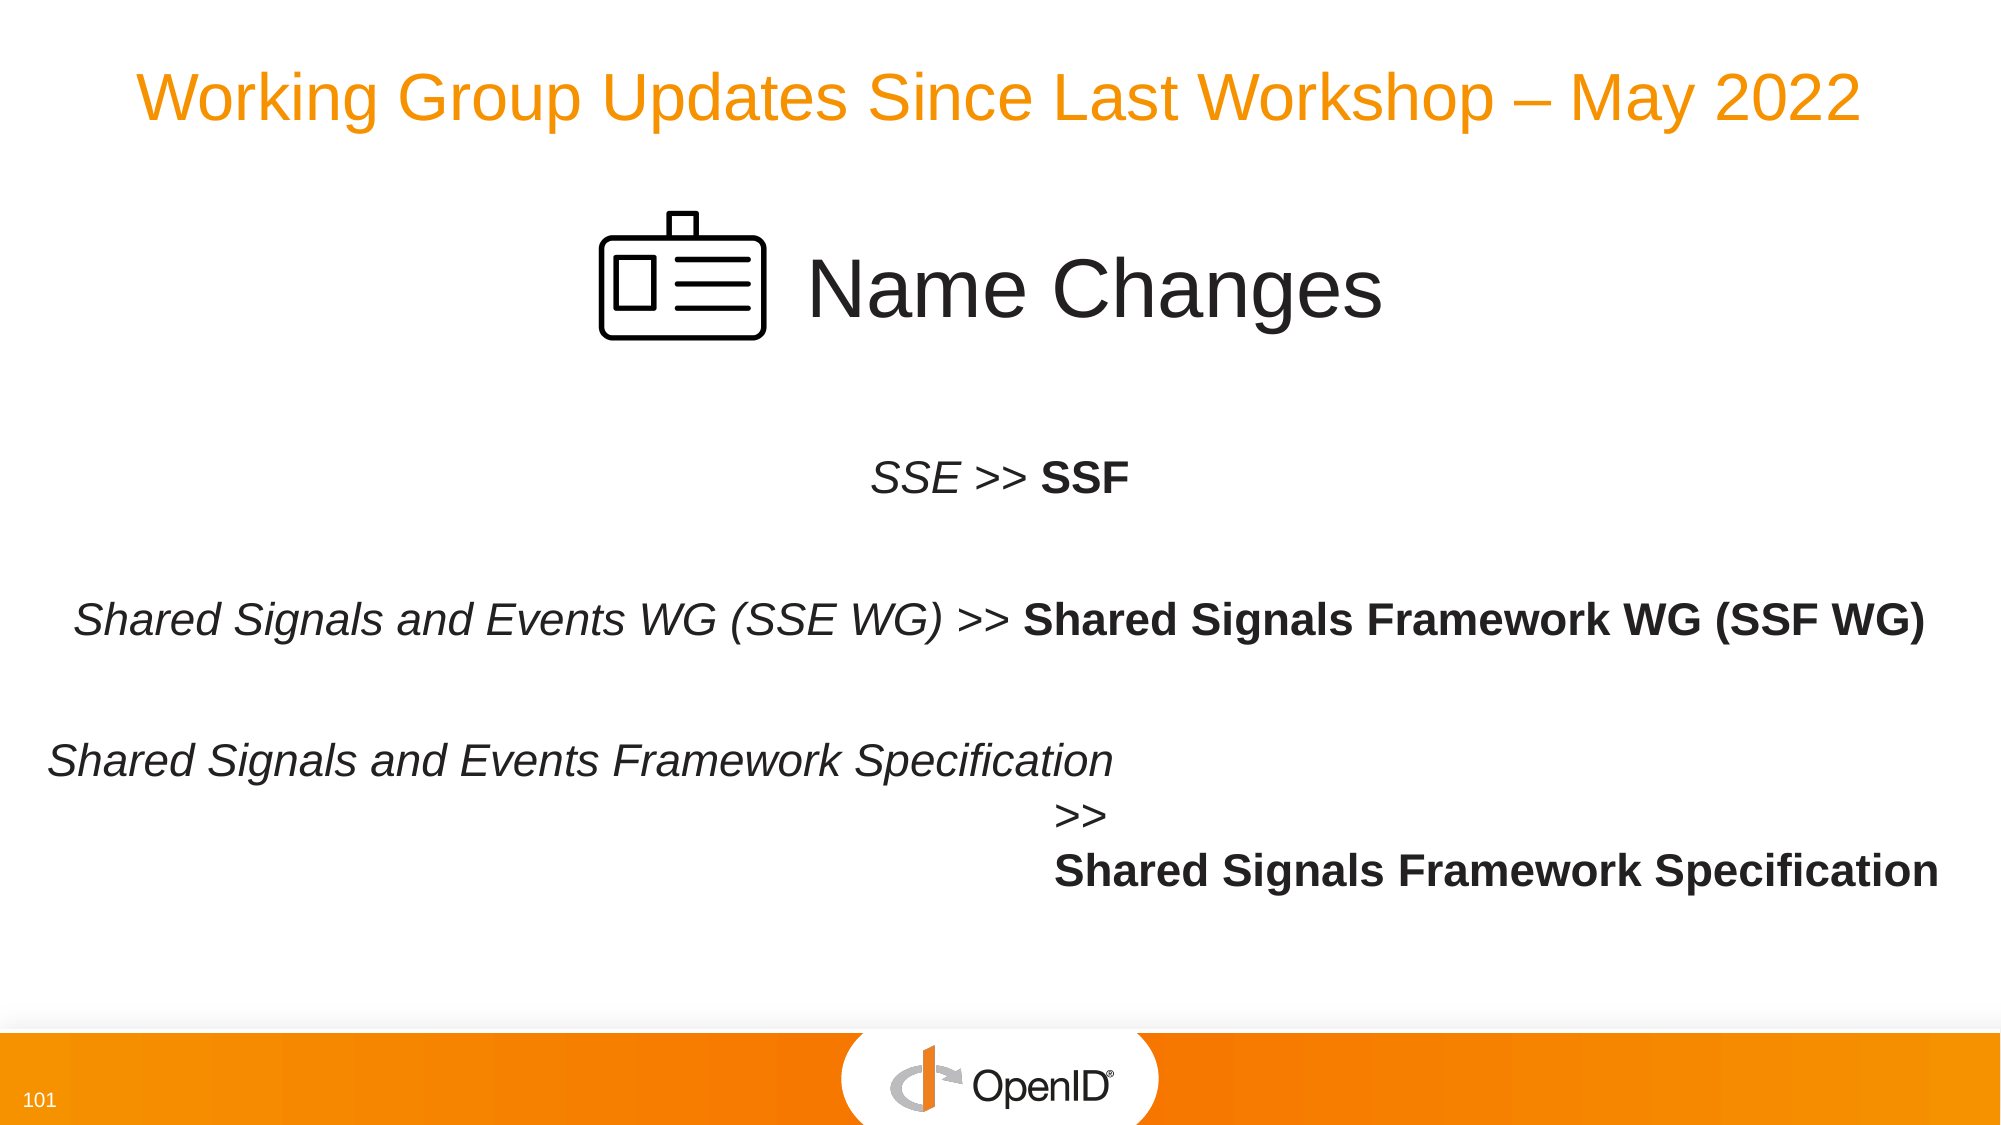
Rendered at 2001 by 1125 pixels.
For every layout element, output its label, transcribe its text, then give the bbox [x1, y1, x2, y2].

text_box SSE >> SSF [855, 440, 1145, 511]
picture [873, 1032, 1127, 1125]
text_box Shared Signals and Events Framework Specification >> Shared Signals Framework Specification [32, 723, 1968, 904]
title Working Group Updates Since Last Workshop – May 2022 [46, 49, 1954, 142]
text_box Shared Signals and Events WG (SSE WG) >> Shared Signals Framework WG (SSF WG) [58, 581, 1942, 652]
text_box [596, 189, 1404, 362]
